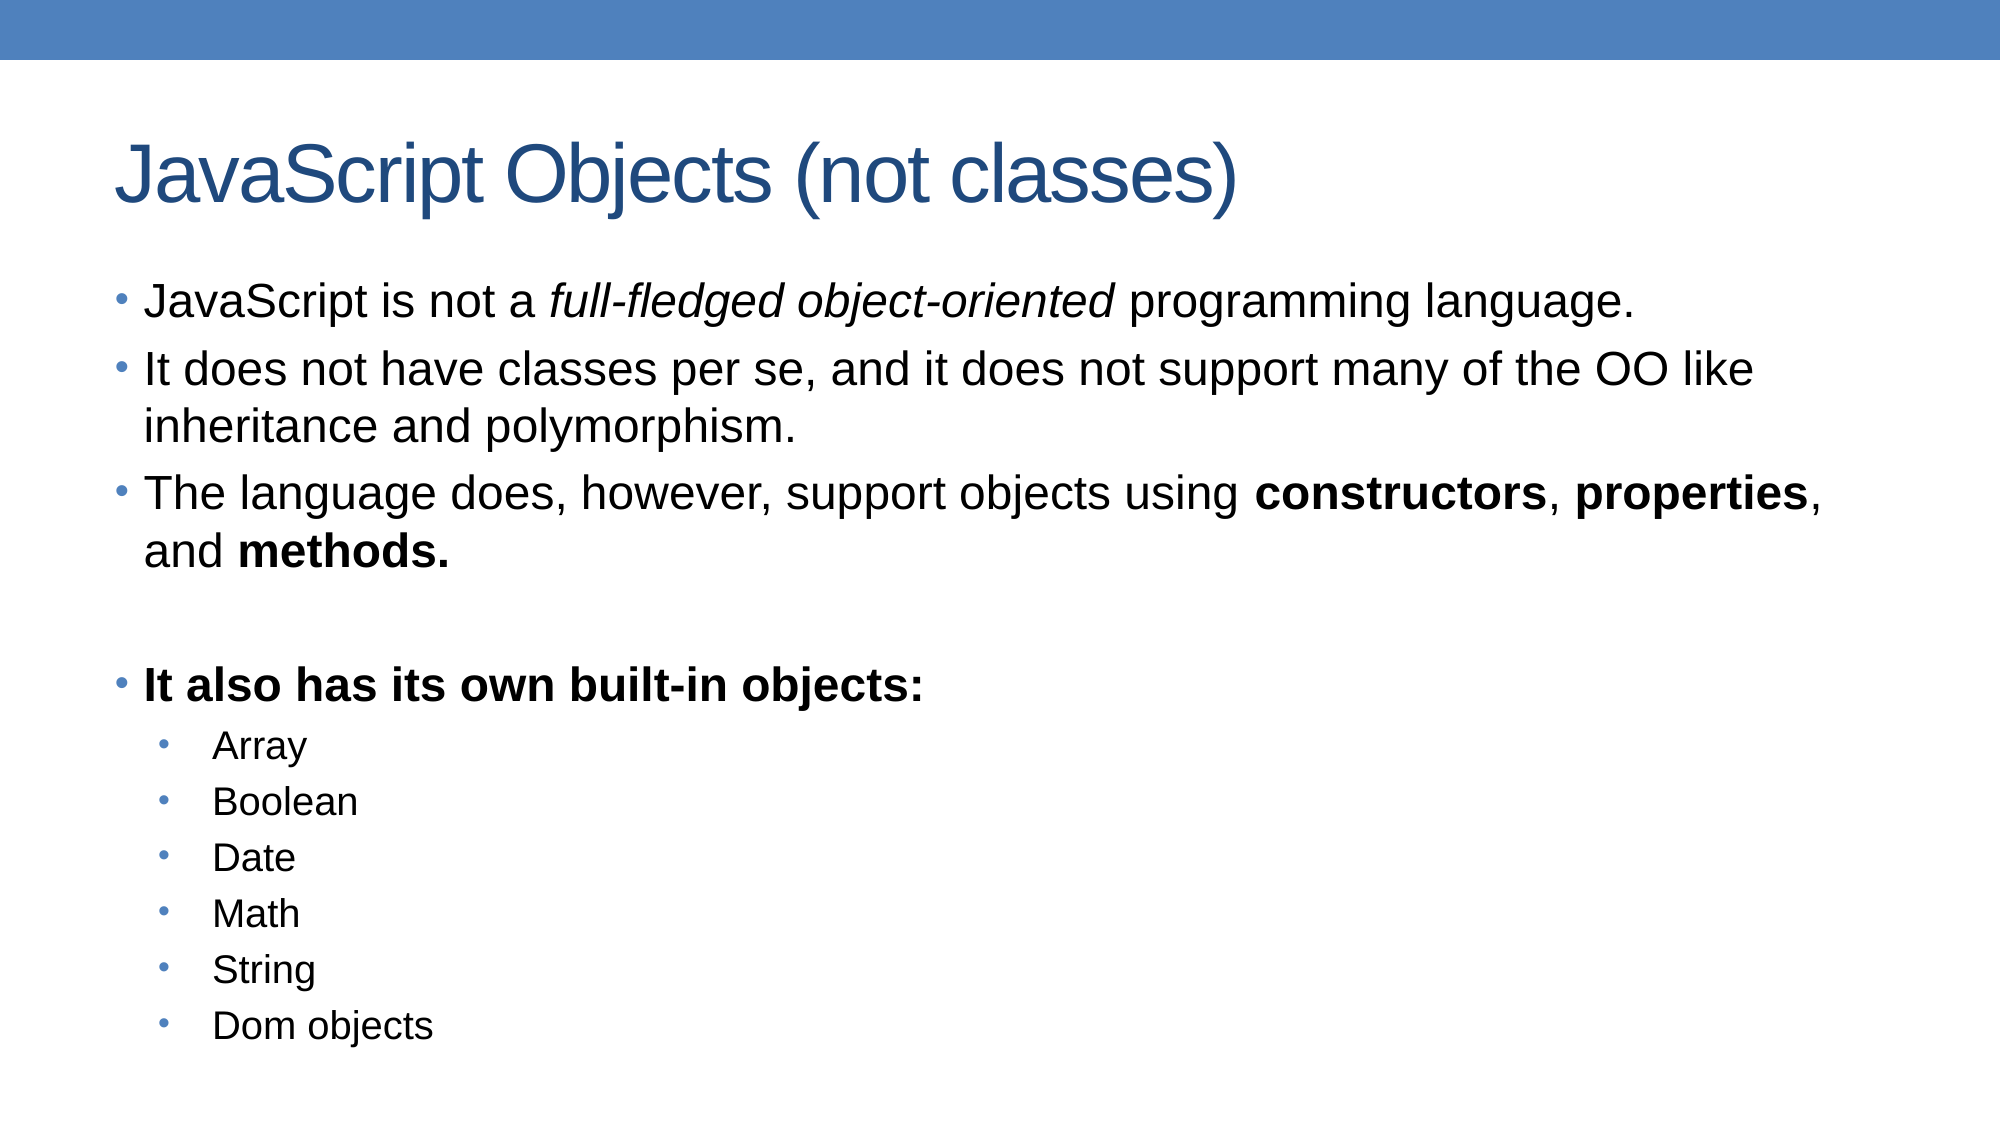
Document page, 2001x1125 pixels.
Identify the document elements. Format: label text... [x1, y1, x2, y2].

list JavaScript is not a full-fledged object-oriented programming language. It does not have classes per se, and it does not support many of the OO like inheritance and polymorphism. The language does, however, support objects using constructors, properties, and methods. It also has its own built-in objects: Array Boolean Date Math String Dom objects [99, 262, 1900, 1063]
title JavaScript Objects (not classes) [99, 87, 1900, 250]
